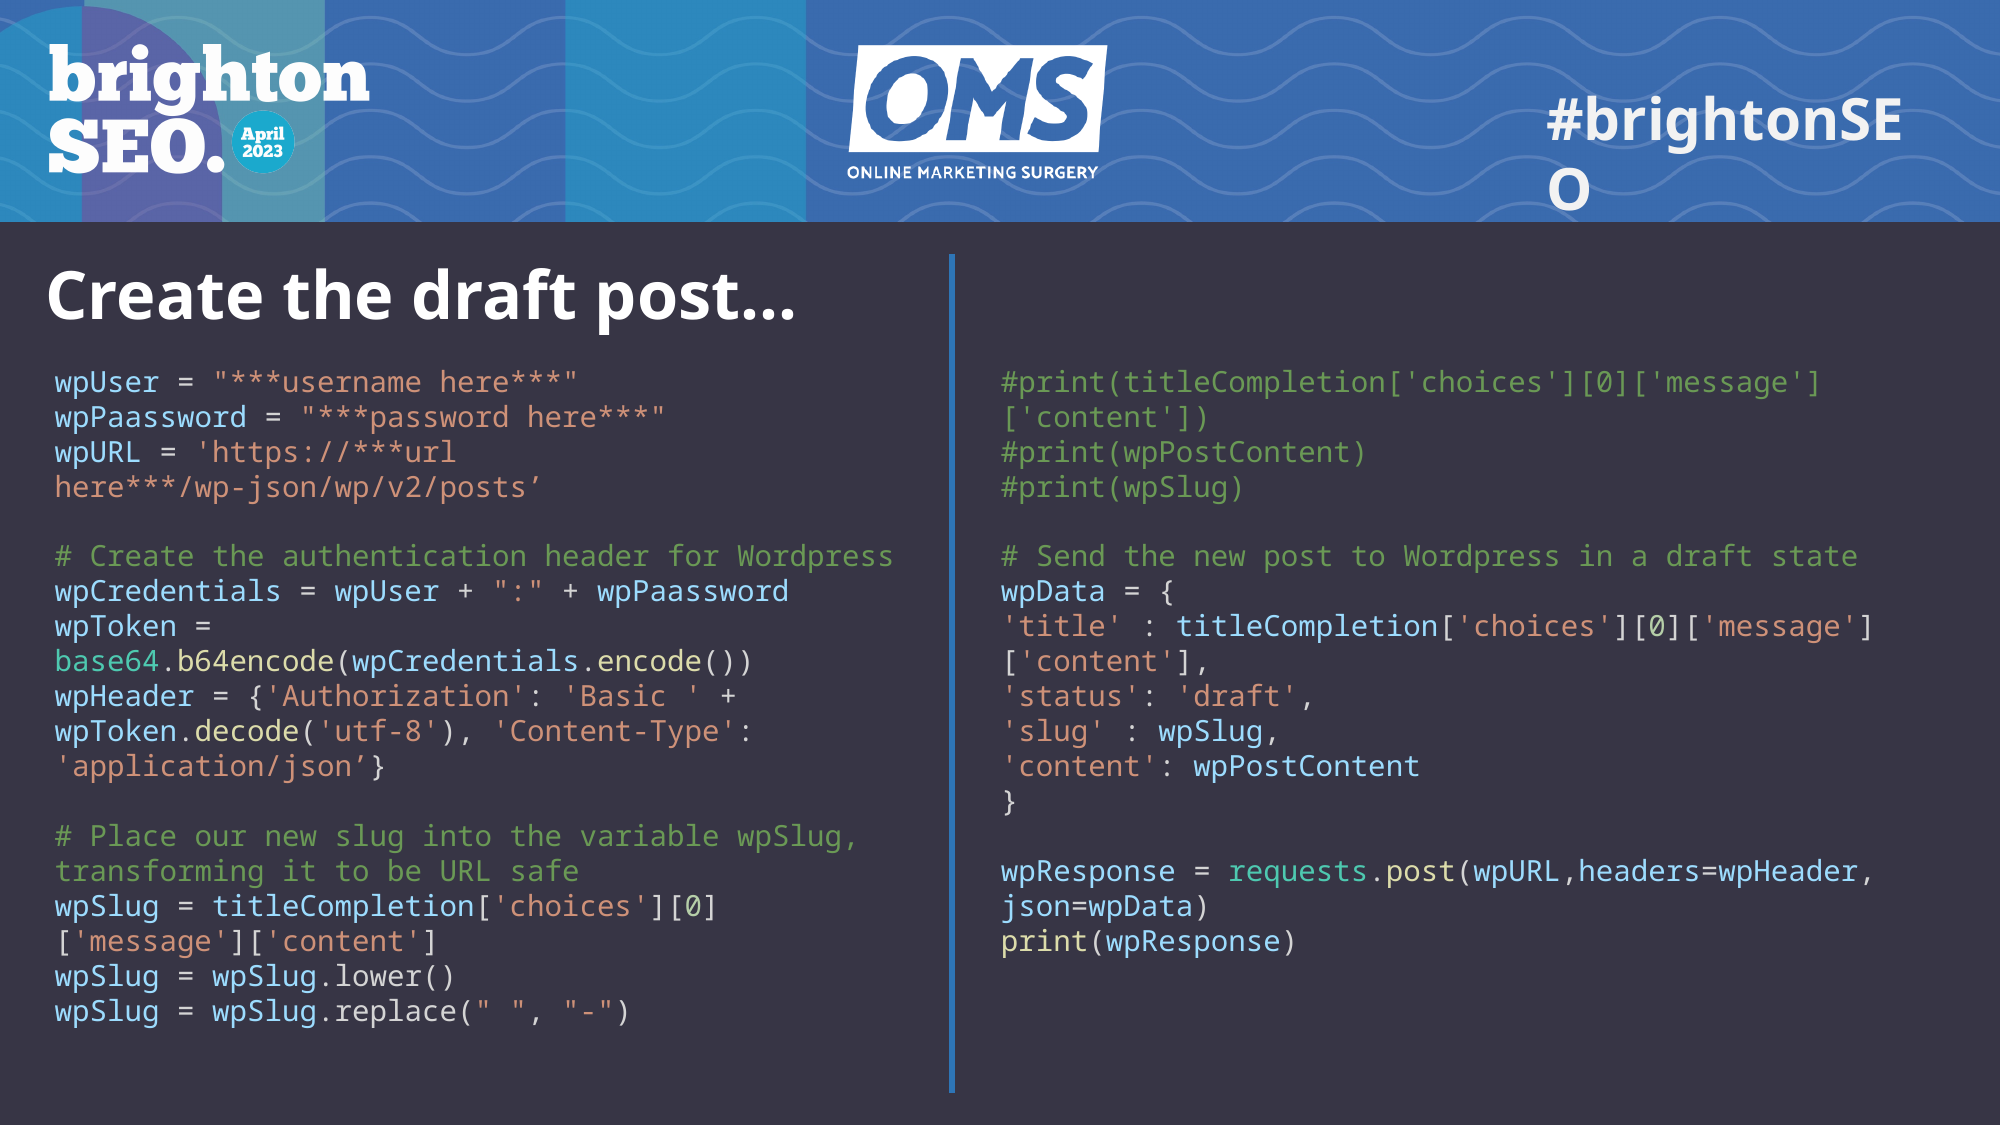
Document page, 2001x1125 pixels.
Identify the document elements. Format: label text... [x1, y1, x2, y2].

text_box #print(titleCompletion['choices'][0]['message']['content']) #print(wpPostContent) #print(wpSlug) # Send the new post to Wordpress in a draft state wpData = { 'title' : titleCompletion['choices'][0]['message']['content'], 'status': 'draft', 'slug' : wpSlug, 'content': wpPostContent } wpResponse = requests.post(wpURL,headers=wpHeader, json=wpData) print(wpResponse) [986, 355, 2000, 965]
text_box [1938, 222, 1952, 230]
picture [0, 0, 2000, 222]
text_box wpUser = "***username here***" wpPaassword = "***password here***" wpURL = 'https://***url here***/wp-json/wp/v2/posts’ # Create the authentication header for Wordpress wpCredentials = wpUser + ":" + wpPaassword wpToken = base64.b64encode(wpCredentials.encode()) wpHeader = {'Authorization': 'Basic ' + wpToken.decode('utf-8'), 'Content-Type': 'application/json’} # Place our new slug into the variable wpSlug, transforming it to be URL safe wpSlug = titleCompletion['choices'][0]['message']['content'] wpSlug = wpSlug.lower() wpSlug = wpSlug.replace(" ", "-") [39, 377, 918, 1035]
text_box Create the draft post… [30, 222, 1938, 377]
